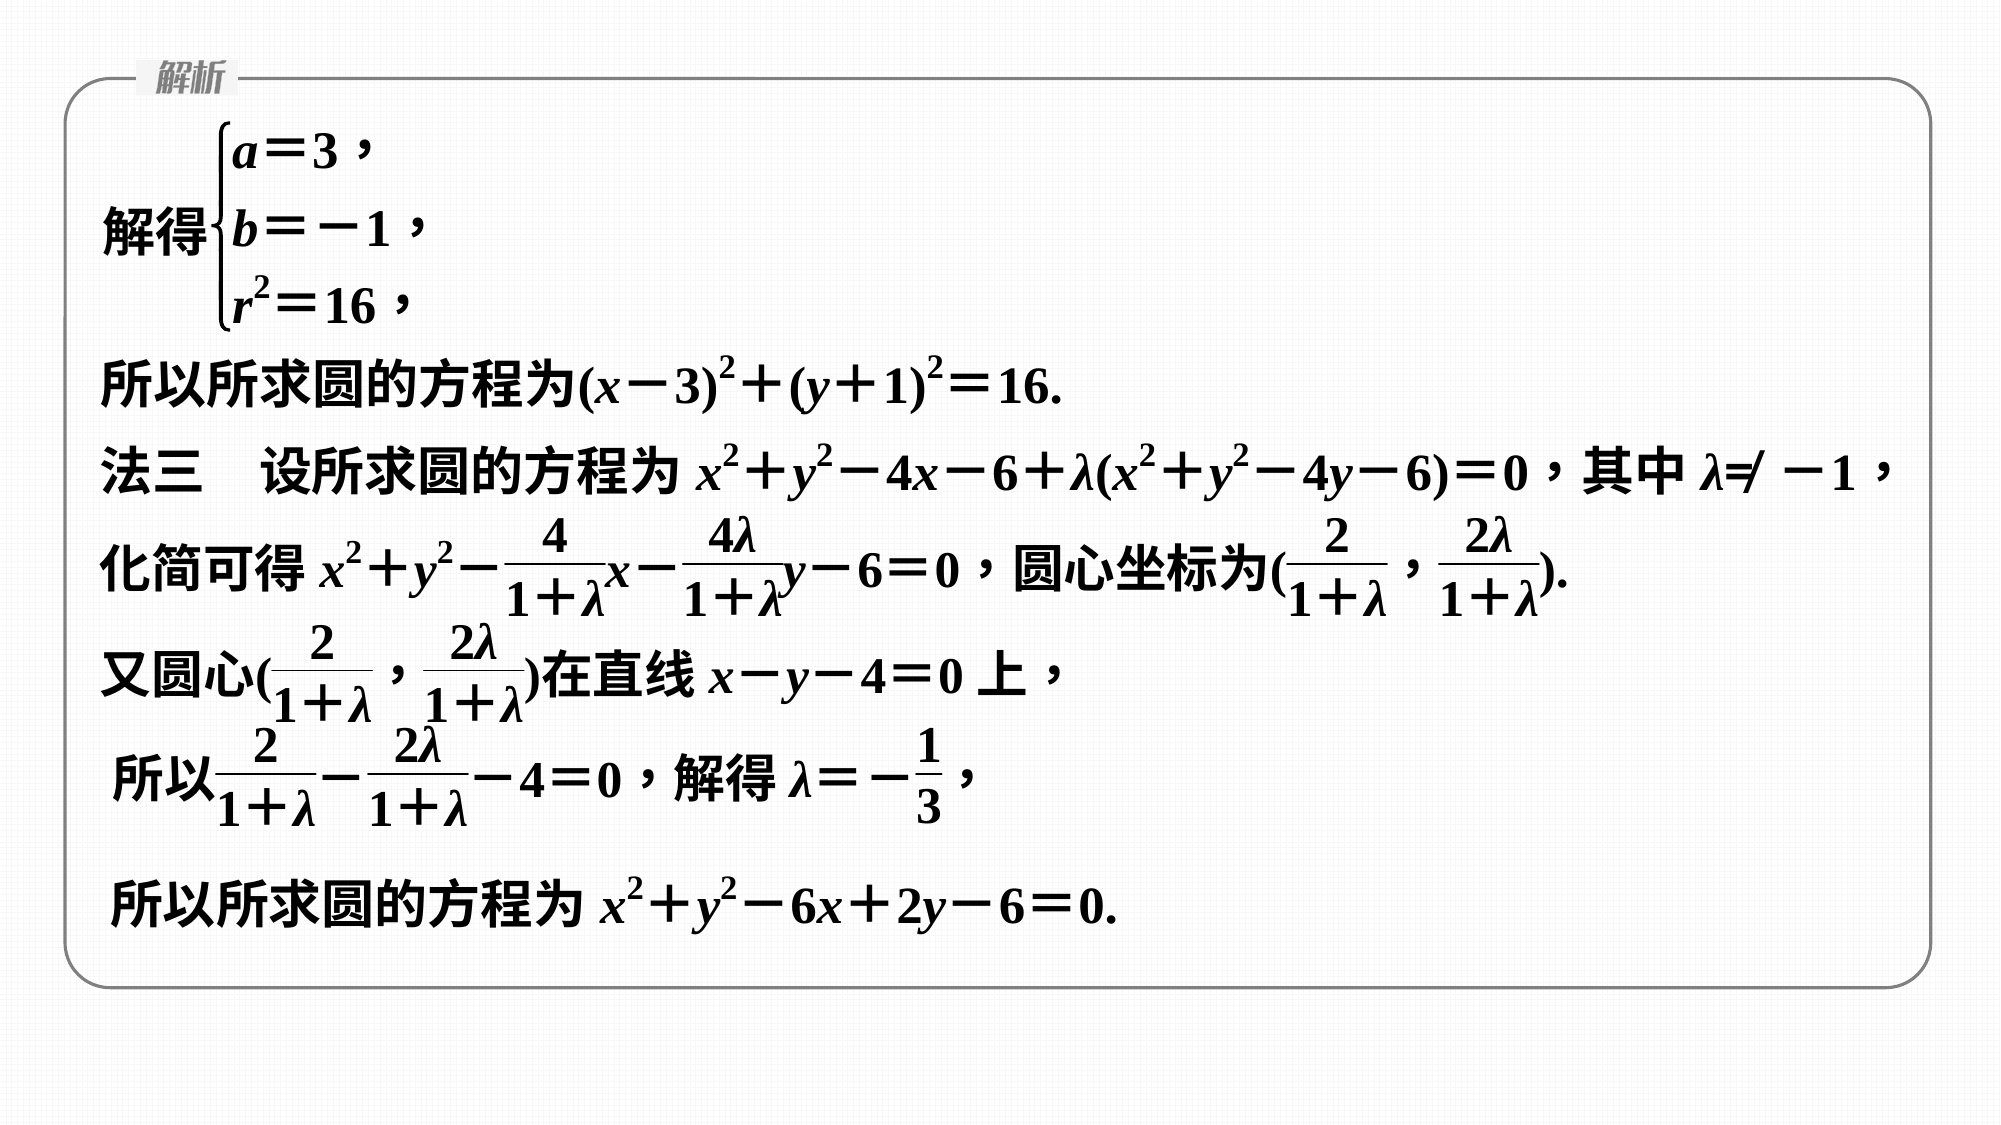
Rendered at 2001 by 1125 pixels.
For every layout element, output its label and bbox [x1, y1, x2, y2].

text_box [100, 337, 1939, 525]
text_box [109, 858, 1948, 953]
text_box [99, 424, 1938, 550]
text_box [65, 60, 1931, 988]
text_box [99, 597, 1891, 783]
text_box [112, 701, 1904, 858]
text_box [102, 116, 1939, 337]
text_box [99, 491, 1891, 597]
